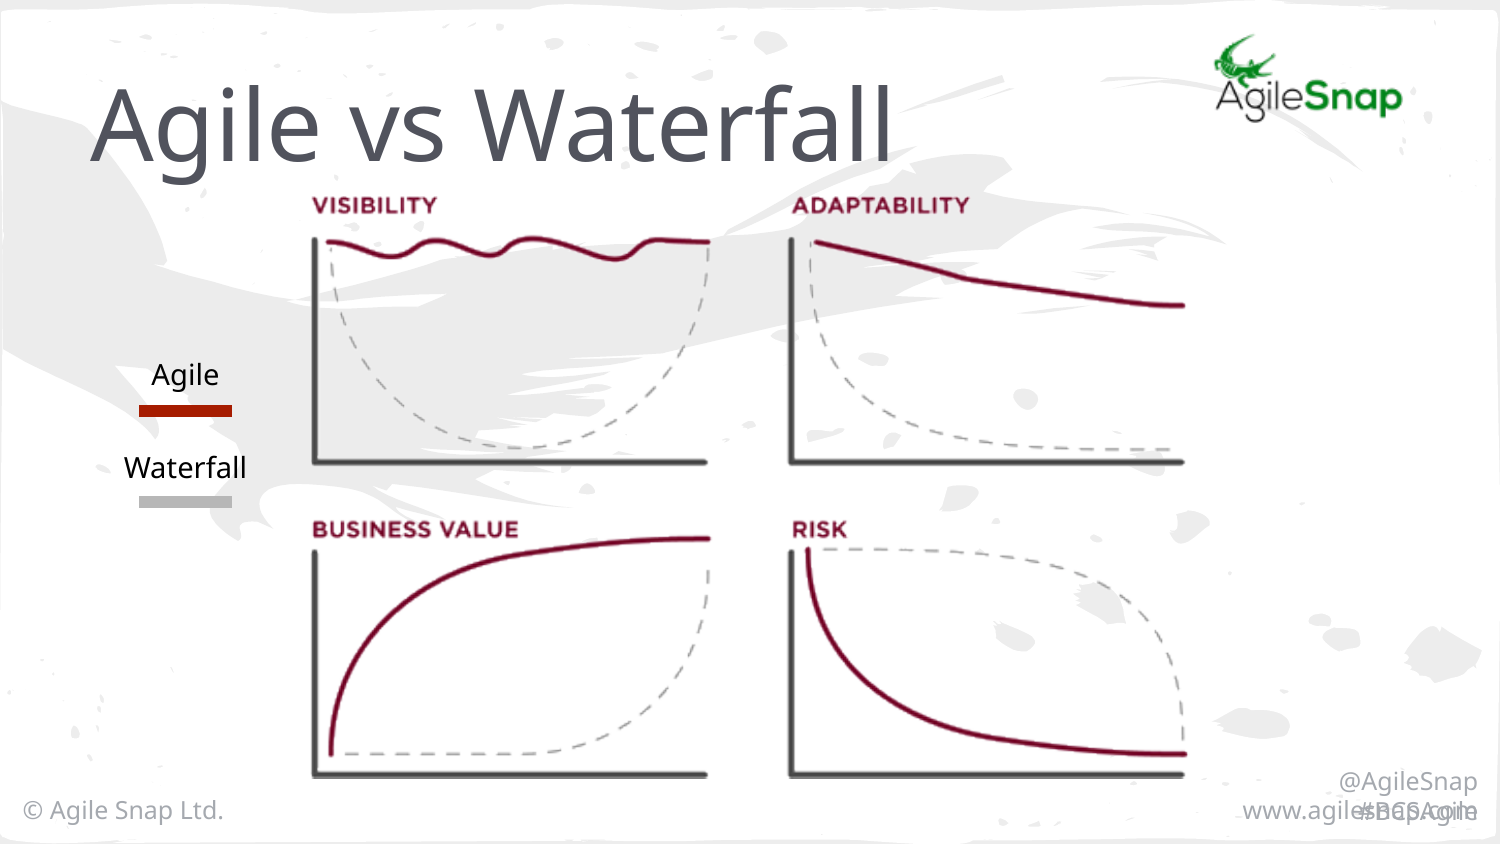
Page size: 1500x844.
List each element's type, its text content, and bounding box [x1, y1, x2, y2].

text_box Agile vs Waterfall [74, 25, 1425, 197]
picture [310, 196, 1190, 779]
text_box Waterfall [99, 434, 272, 494]
text_box Agile [99, 341, 272, 401]
